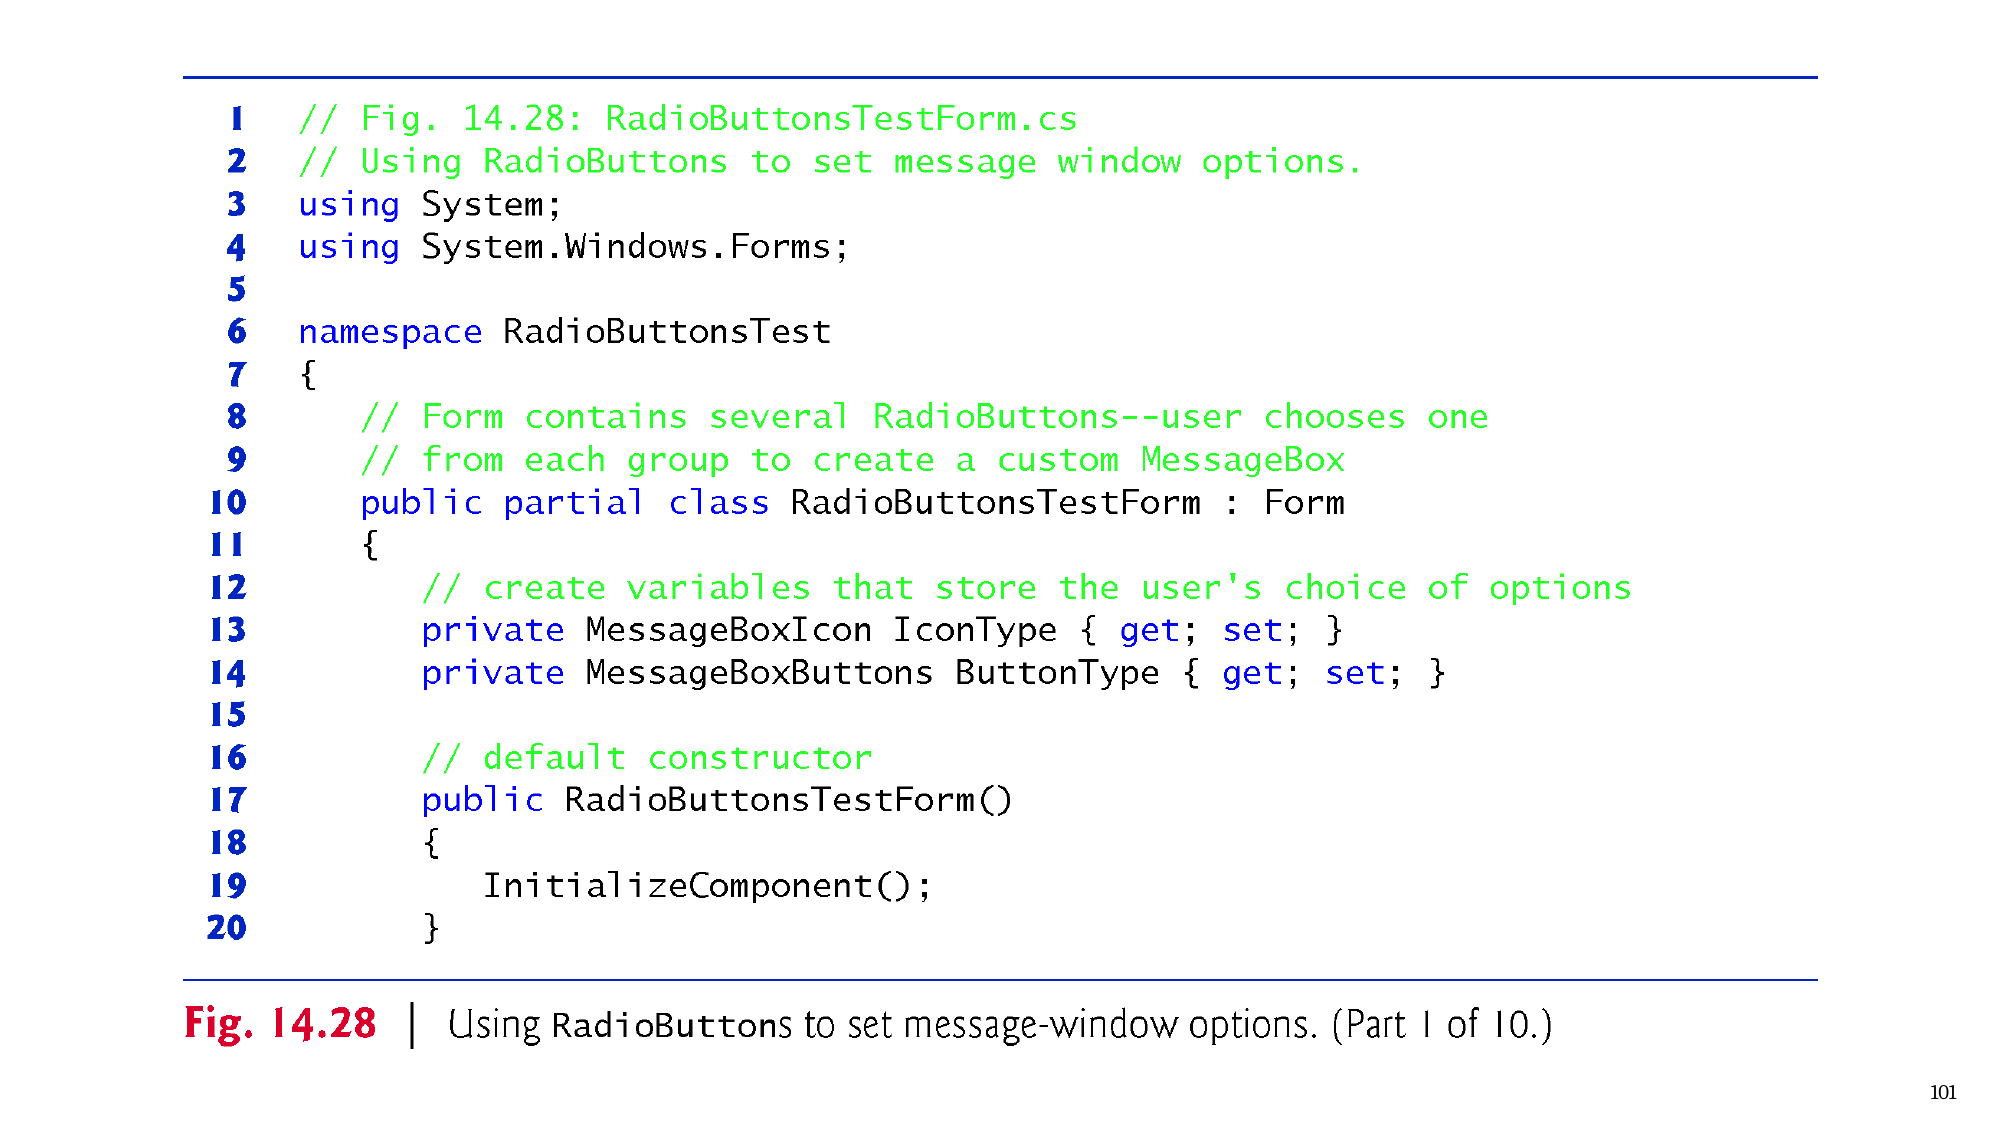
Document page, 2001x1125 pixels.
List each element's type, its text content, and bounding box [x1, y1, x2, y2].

slide_number 101 [1900, 1051, 1972, 1112]
picture [105, 0, 1894, 1125]
